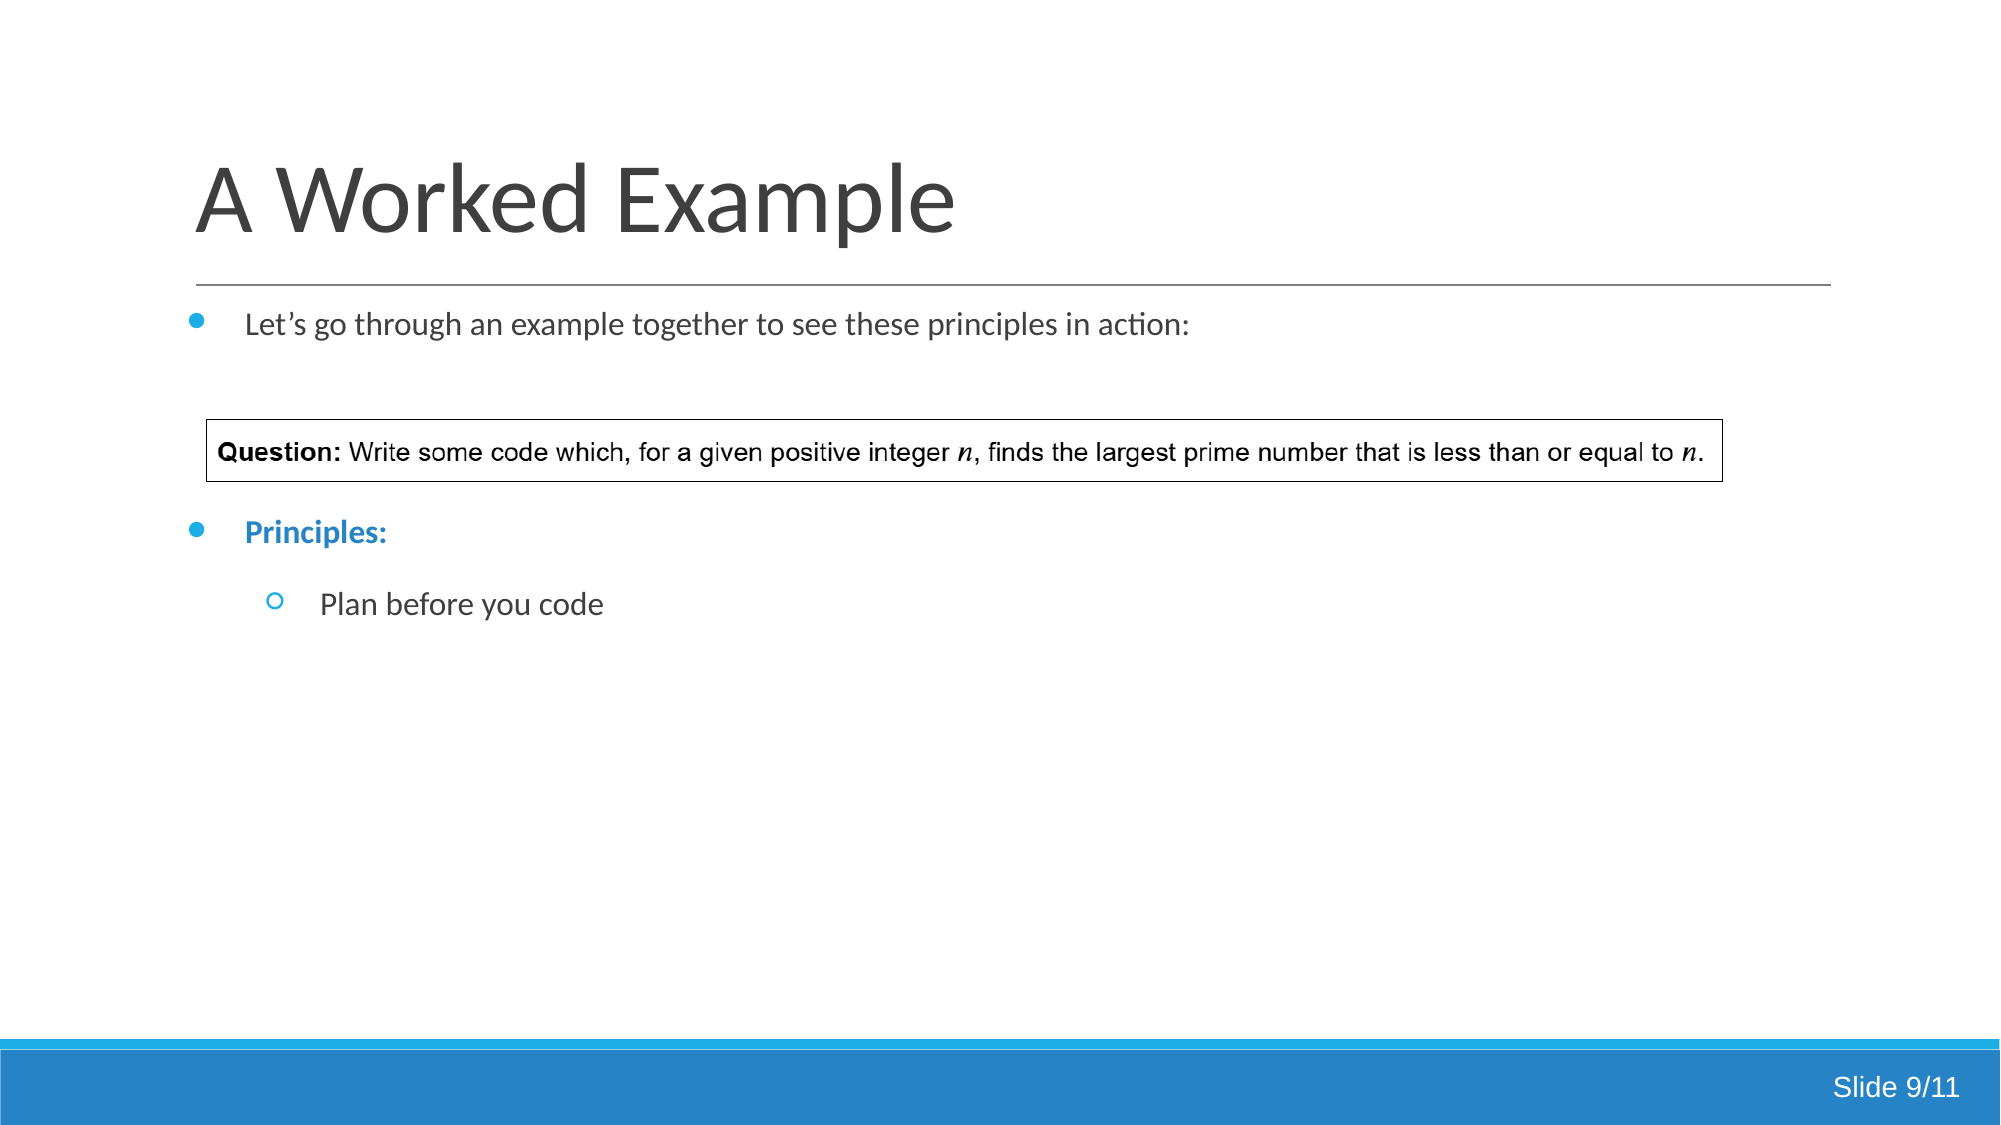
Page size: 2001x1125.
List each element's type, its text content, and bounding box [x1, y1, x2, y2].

text_box Let’s go through an example together to see these principles in action: Principles: Plan before you code [169, 298, 1482, 884]
text_box Slide 9/11 [1817, 1053, 2000, 1125]
title A Worked Example [180, 22, 1830, 260]
picture [206, 419, 1724, 482]
